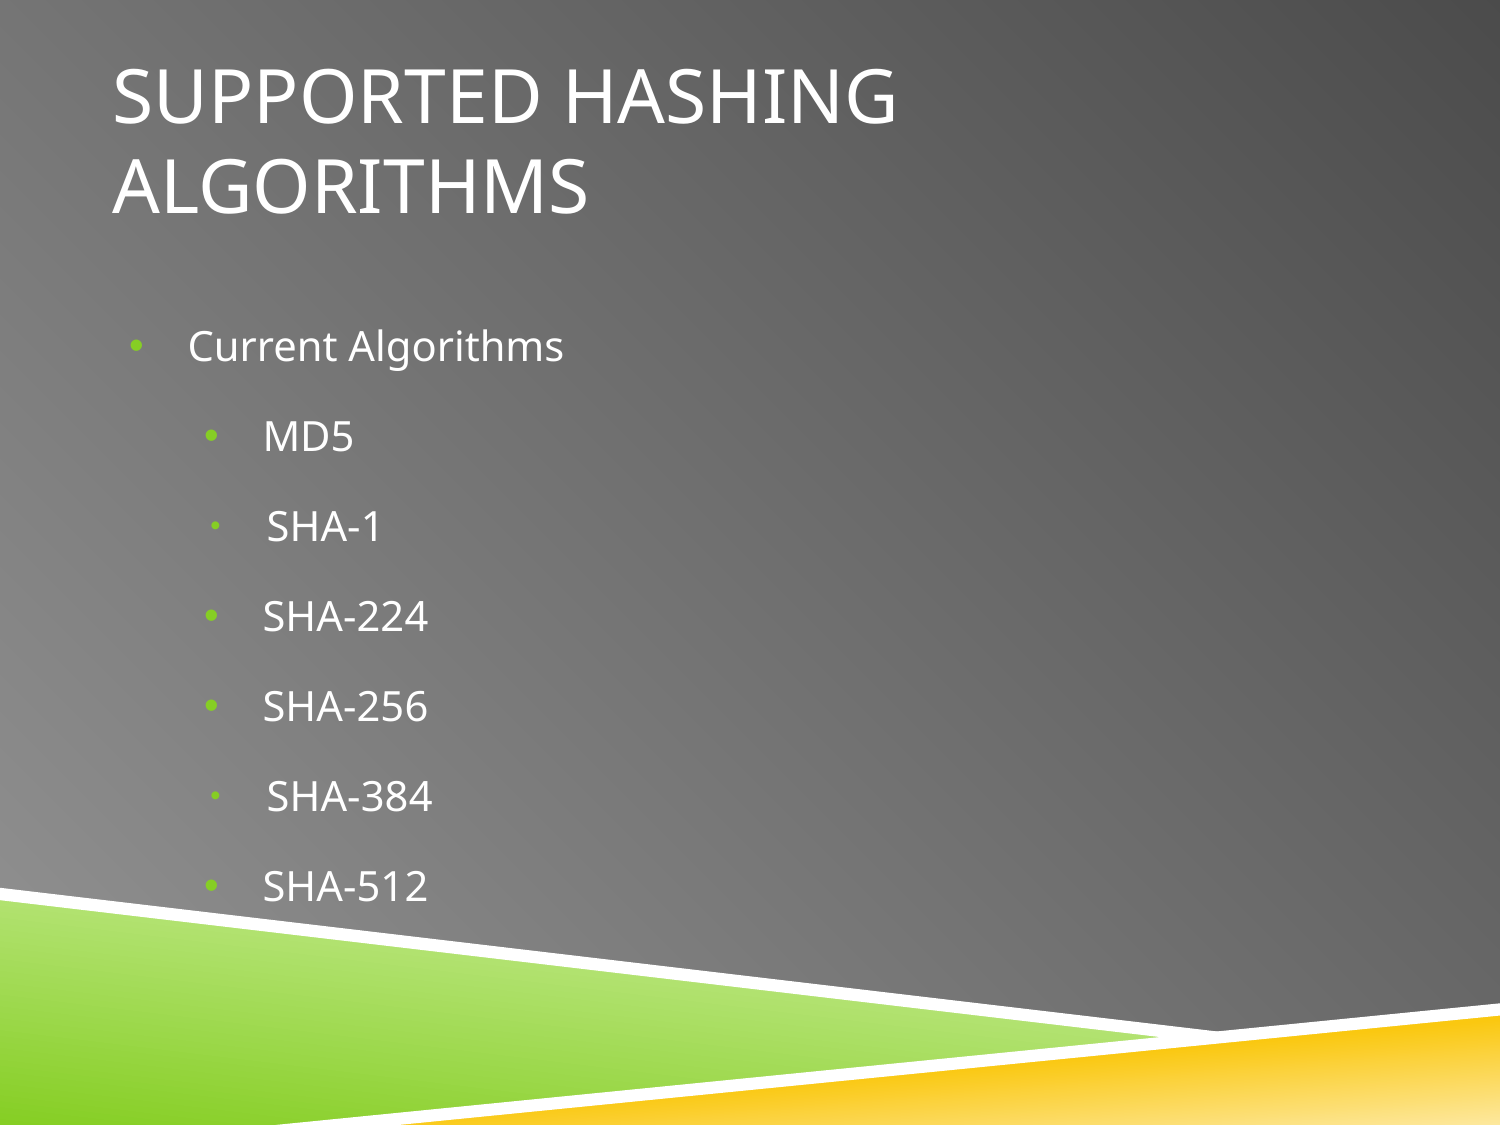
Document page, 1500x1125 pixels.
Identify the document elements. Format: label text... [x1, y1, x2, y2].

list Current Algorithms MD5 SHA-1 SHA-224 SHA-256 SHA-384 SHA-512 [112, 262, 1388, 1055]
title SUPPORTED HASHING ALGORITHMS [112, 45, 1388, 233]
